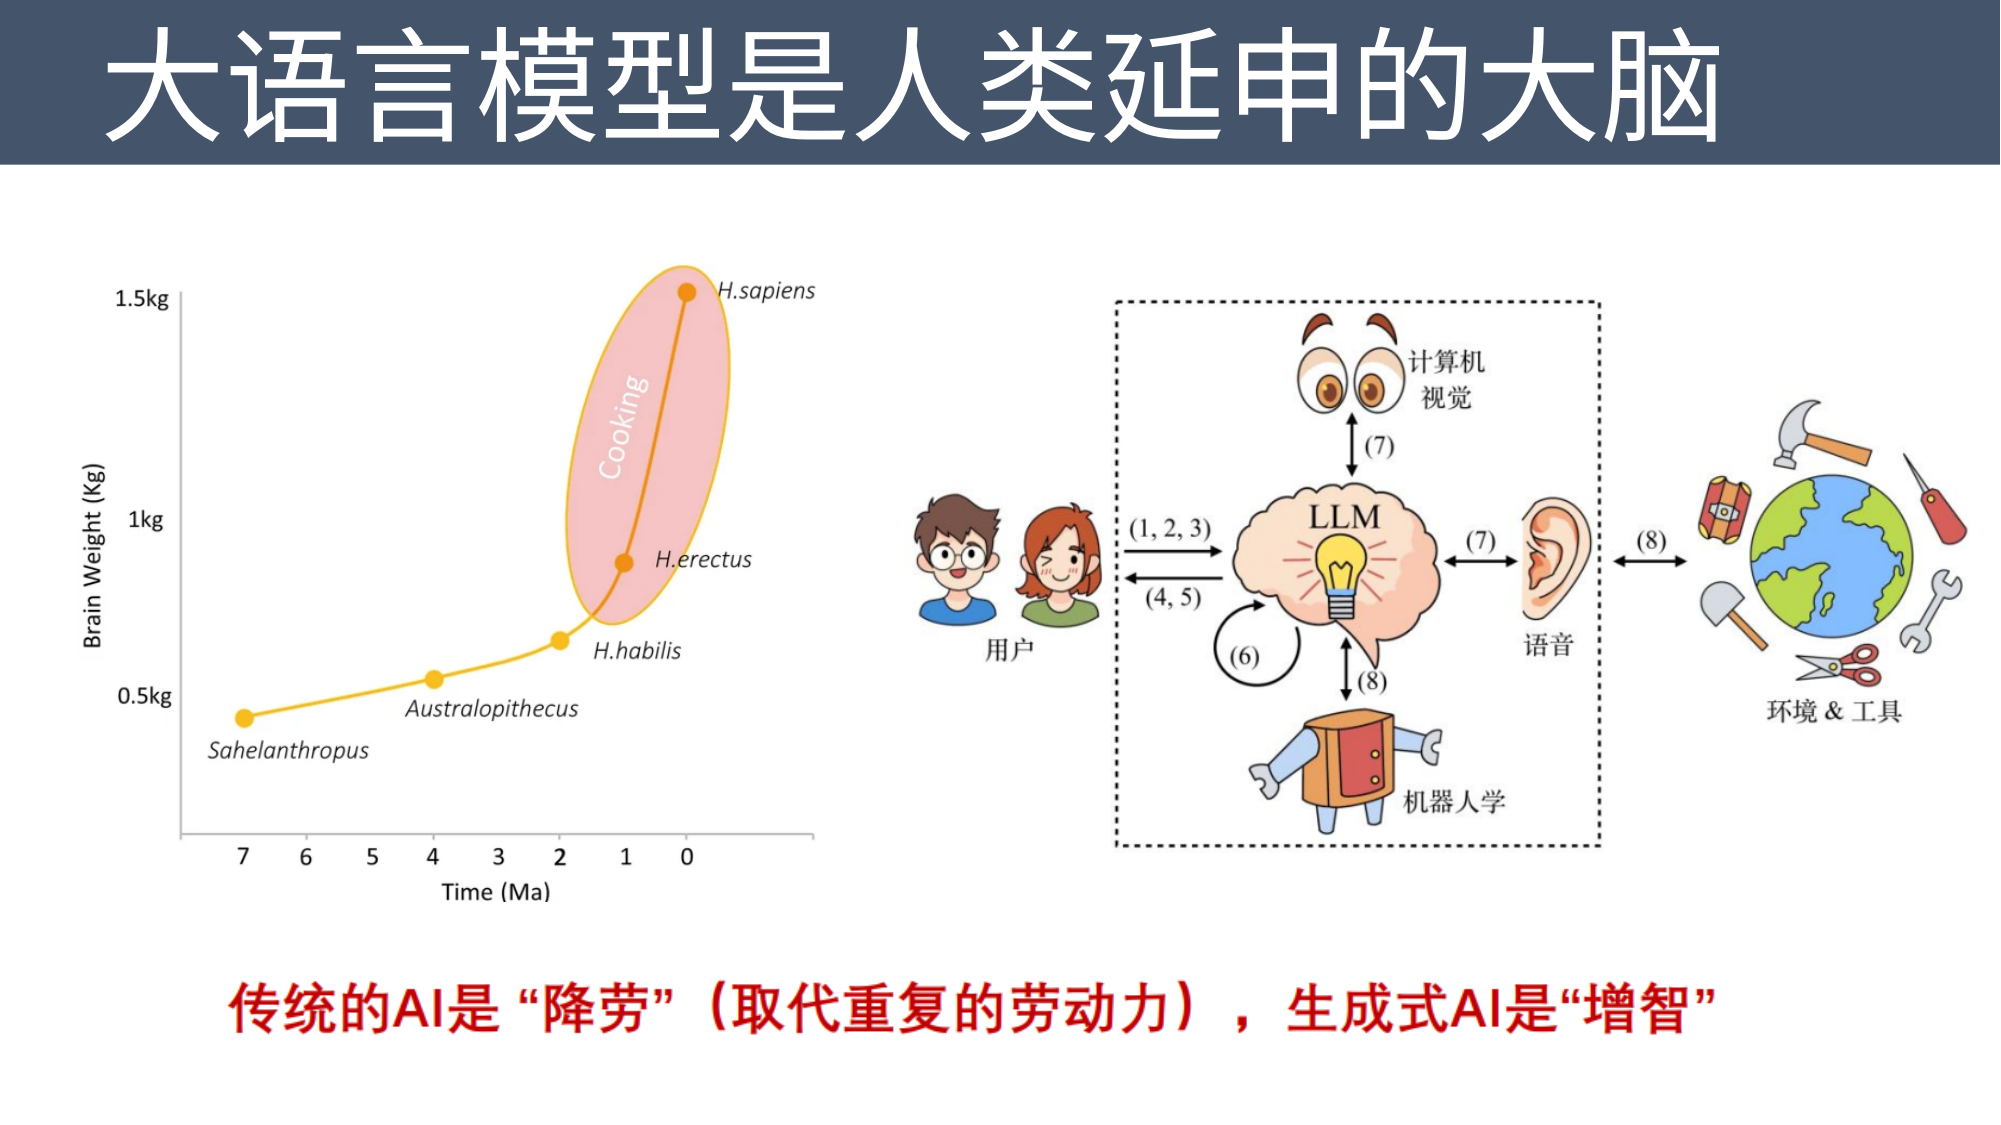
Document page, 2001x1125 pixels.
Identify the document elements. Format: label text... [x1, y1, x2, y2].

picture [76, 263, 818, 902]
picture [218, 958, 1727, 1063]
text_box 大语言模型是人类延申的大脑 [0, 0, 2000, 165]
picture [904, 263, 1970, 862]
